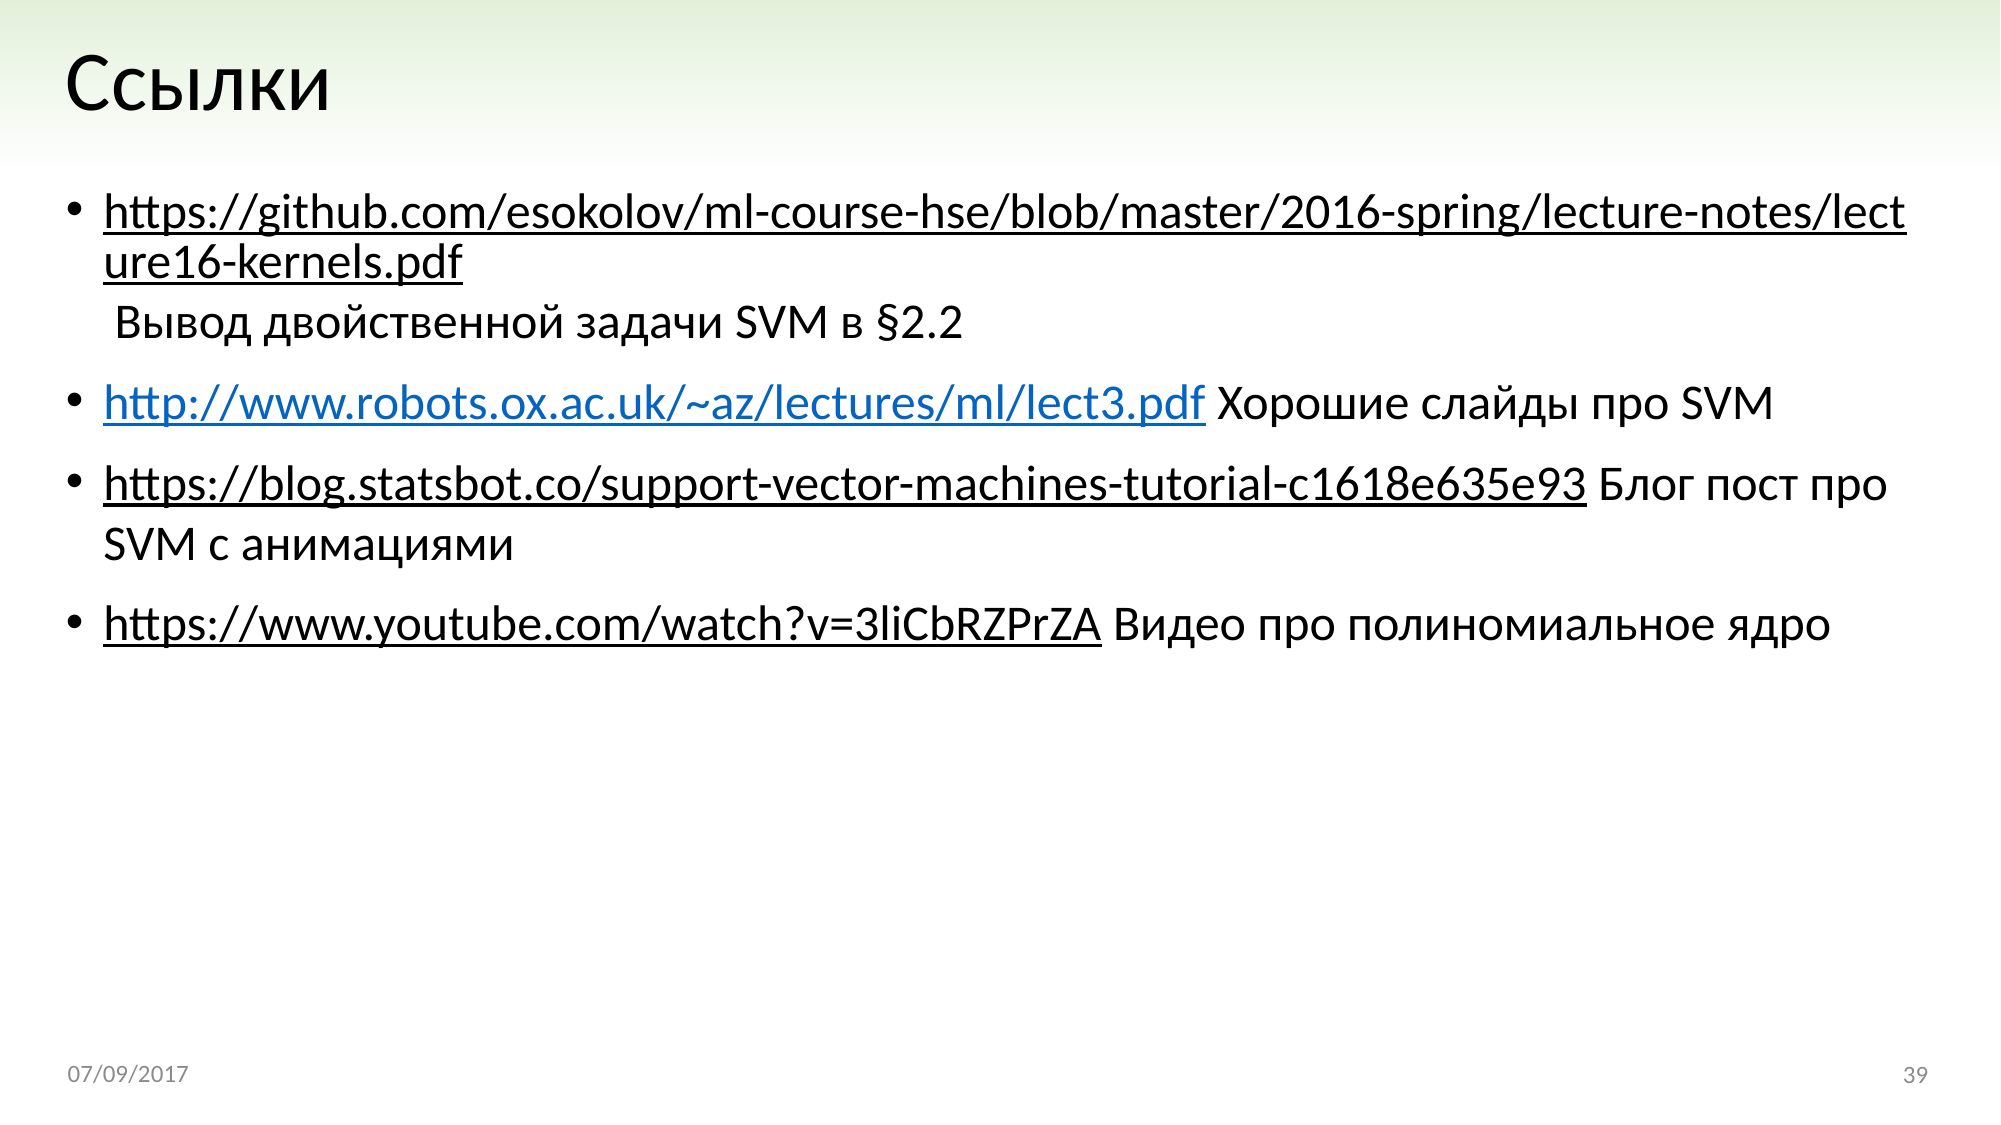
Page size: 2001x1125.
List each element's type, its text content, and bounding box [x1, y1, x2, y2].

title Ссылки [50, 28, 1943, 137]
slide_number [52, 1042, 503, 1103]
slide_number 39 [1493, 1044, 1944, 1104]
list https://github.com/esokolov/ml-course-hse/blob/master/2016-spring/lecture-notes/lecture16-kernels.pdf Вывод двойственной задачи SVM в §2.2 http://www.robots.ox.ac.uk/~az/lectures/ml/lect3.pdf Хорошие слайды про SVM https://blog.statsbot.co/support-vector-machines-tutorial-c1618e635e93 Блог пост про SVM с анимациями https://www.youtube.com/watch?v=3liCbRZPrZA Видео про полиномиальное ядро [50, 170, 1943, 1016]
